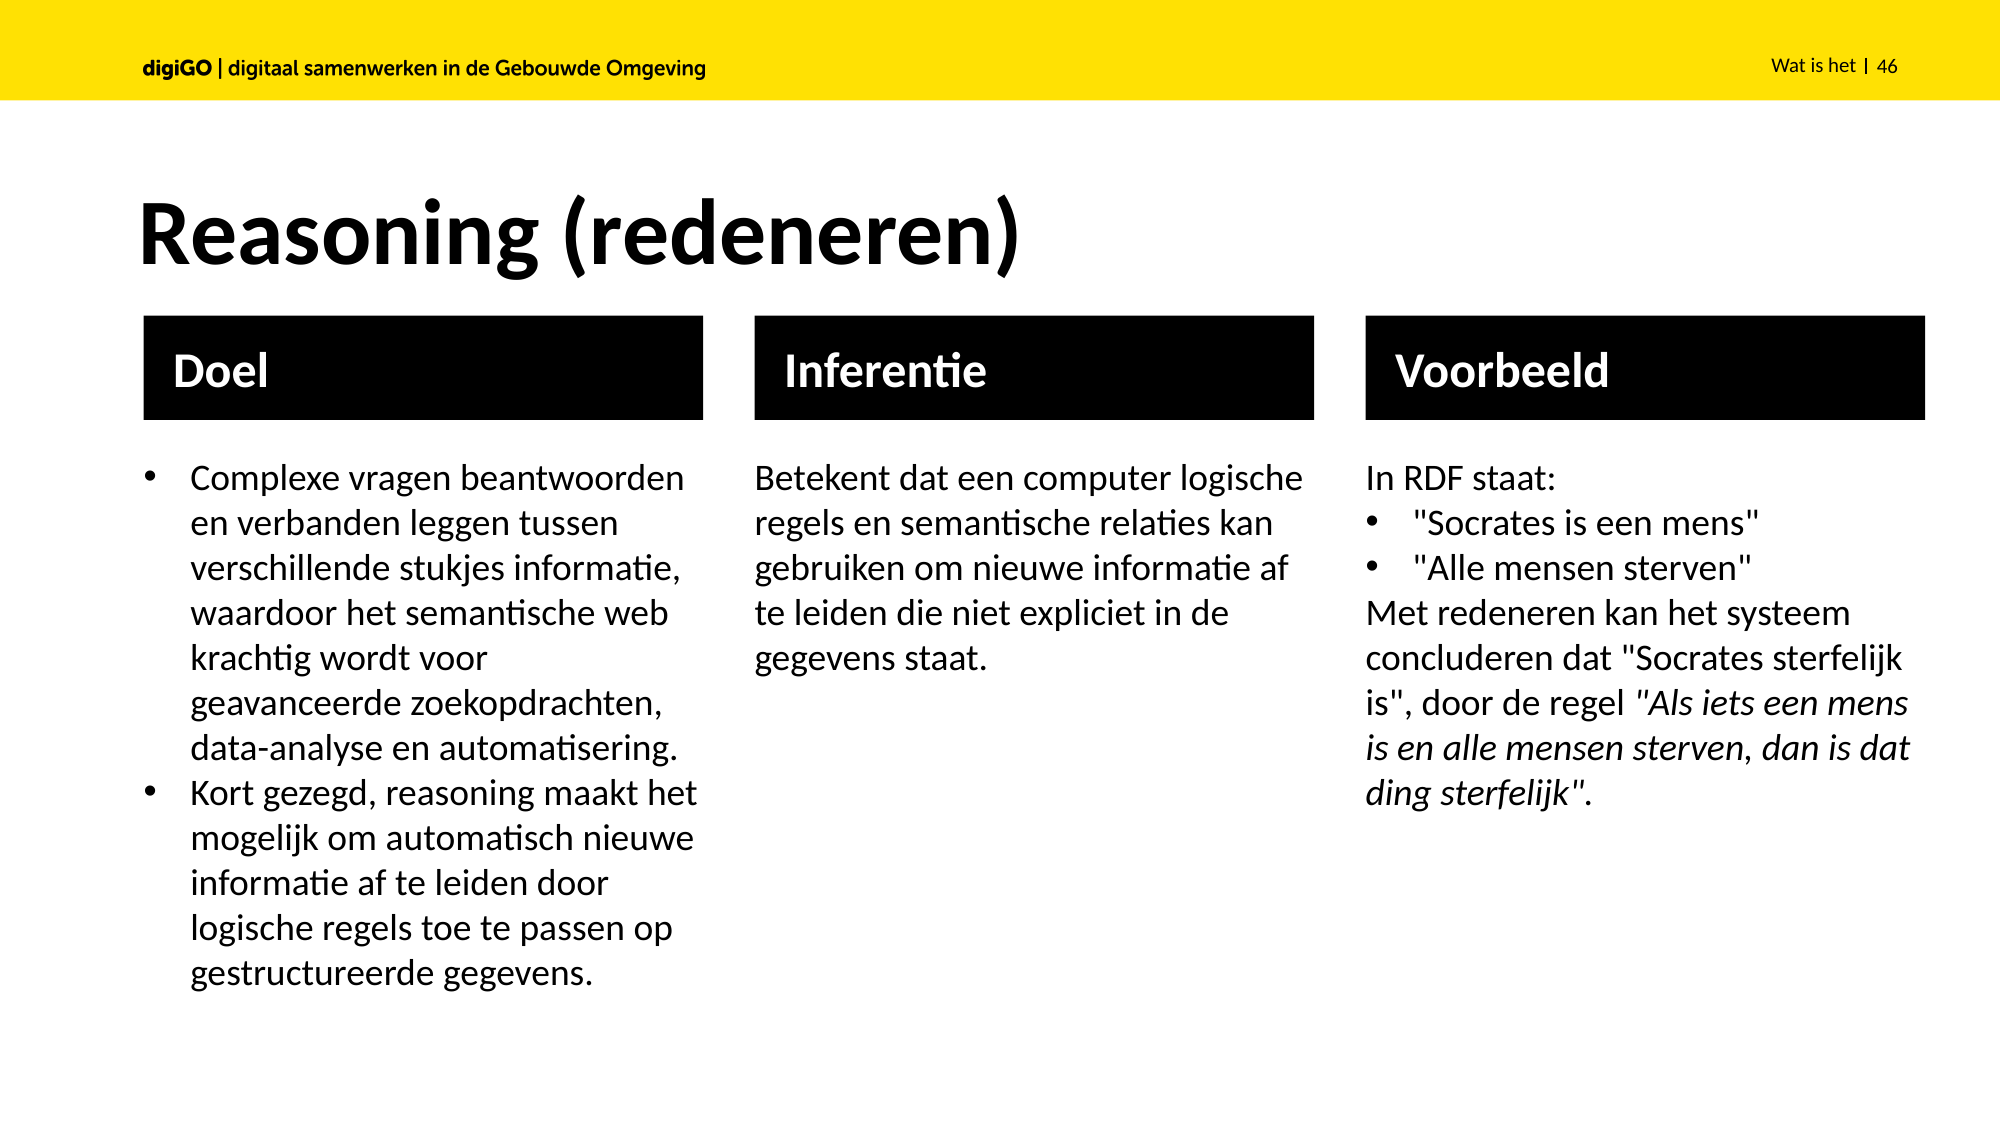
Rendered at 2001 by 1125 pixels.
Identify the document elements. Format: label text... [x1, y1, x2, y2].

list In RDF staat: "Socrates is een mens" "Alle mensen sterven" Met redeneren kan het systeem concluderen dat "Socrates sterfelijk is", door de regel "Als iets een mens is en alle mensen sterven, dan is dat ding sterfelijk". [1365, 452, 1926, 1044]
title Reasoning (redeneren) [138, 178, 1921, 291]
list Voorbeeld [1365, 315, 1926, 420]
slide_number 46 [1876, 39, 1965, 91]
list Betekent dat een computer logische regels en semantische relaties kan gebruiken om nieuwe informatie af te leiden die niet expliciet in de gegevens staat. [754, 452, 1315, 1044]
picture [143, 58, 705, 80]
list Inferentie [754, 315, 1315, 420]
list Doel [143, 315, 704, 420]
list Complexe vragen beantwoorden en verbanden leggen tussen verschillende stukjes informatie, waardoor het semantische web krachtig wordt voor geavanceerde zoekopdrachten, data-analyse en automatisering. Kort gezegd, reasoning maakt het mogelijk om automatisch nieuwe informatie af te leiden door logische regels toe te passen op gestructureerde gegevens. [143, 452, 704, 1044]
footer Wat is het [999, 39, 1857, 91]
